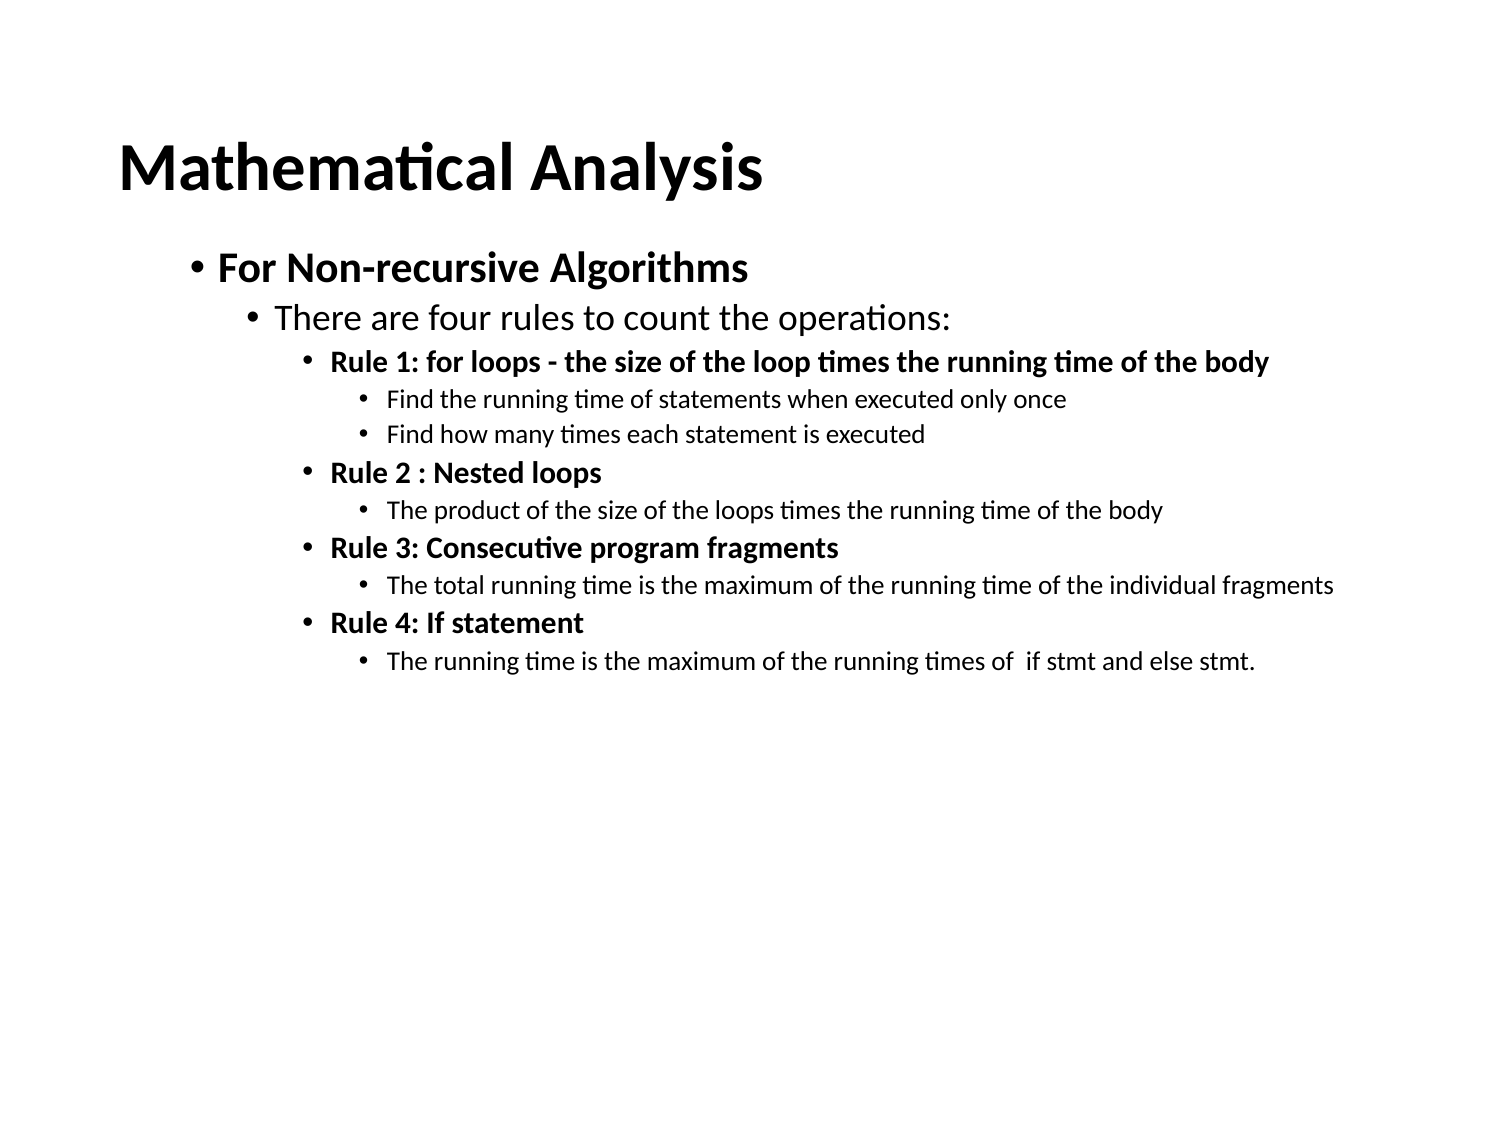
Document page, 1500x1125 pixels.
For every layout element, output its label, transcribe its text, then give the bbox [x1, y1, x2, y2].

title Mathematical Analysis [103, 59, 1397, 278]
list For Non-recursive Algorithms There are four rules to count the operations: Rule 1: for loops - the size of the loop times the running time of the body Find the running time of statements when executed only once Find how many times each statement is executed Rule 2 : Nested loops The product of the size of the loops times the running time of the body Rule 3: Consecutive program fragments The total running time is the maximum of the running time of the individual fragments Rule 4: If statement The running time is the maximum of the running times of if stmt and else stmt. [174, 237, 1466, 1025]
